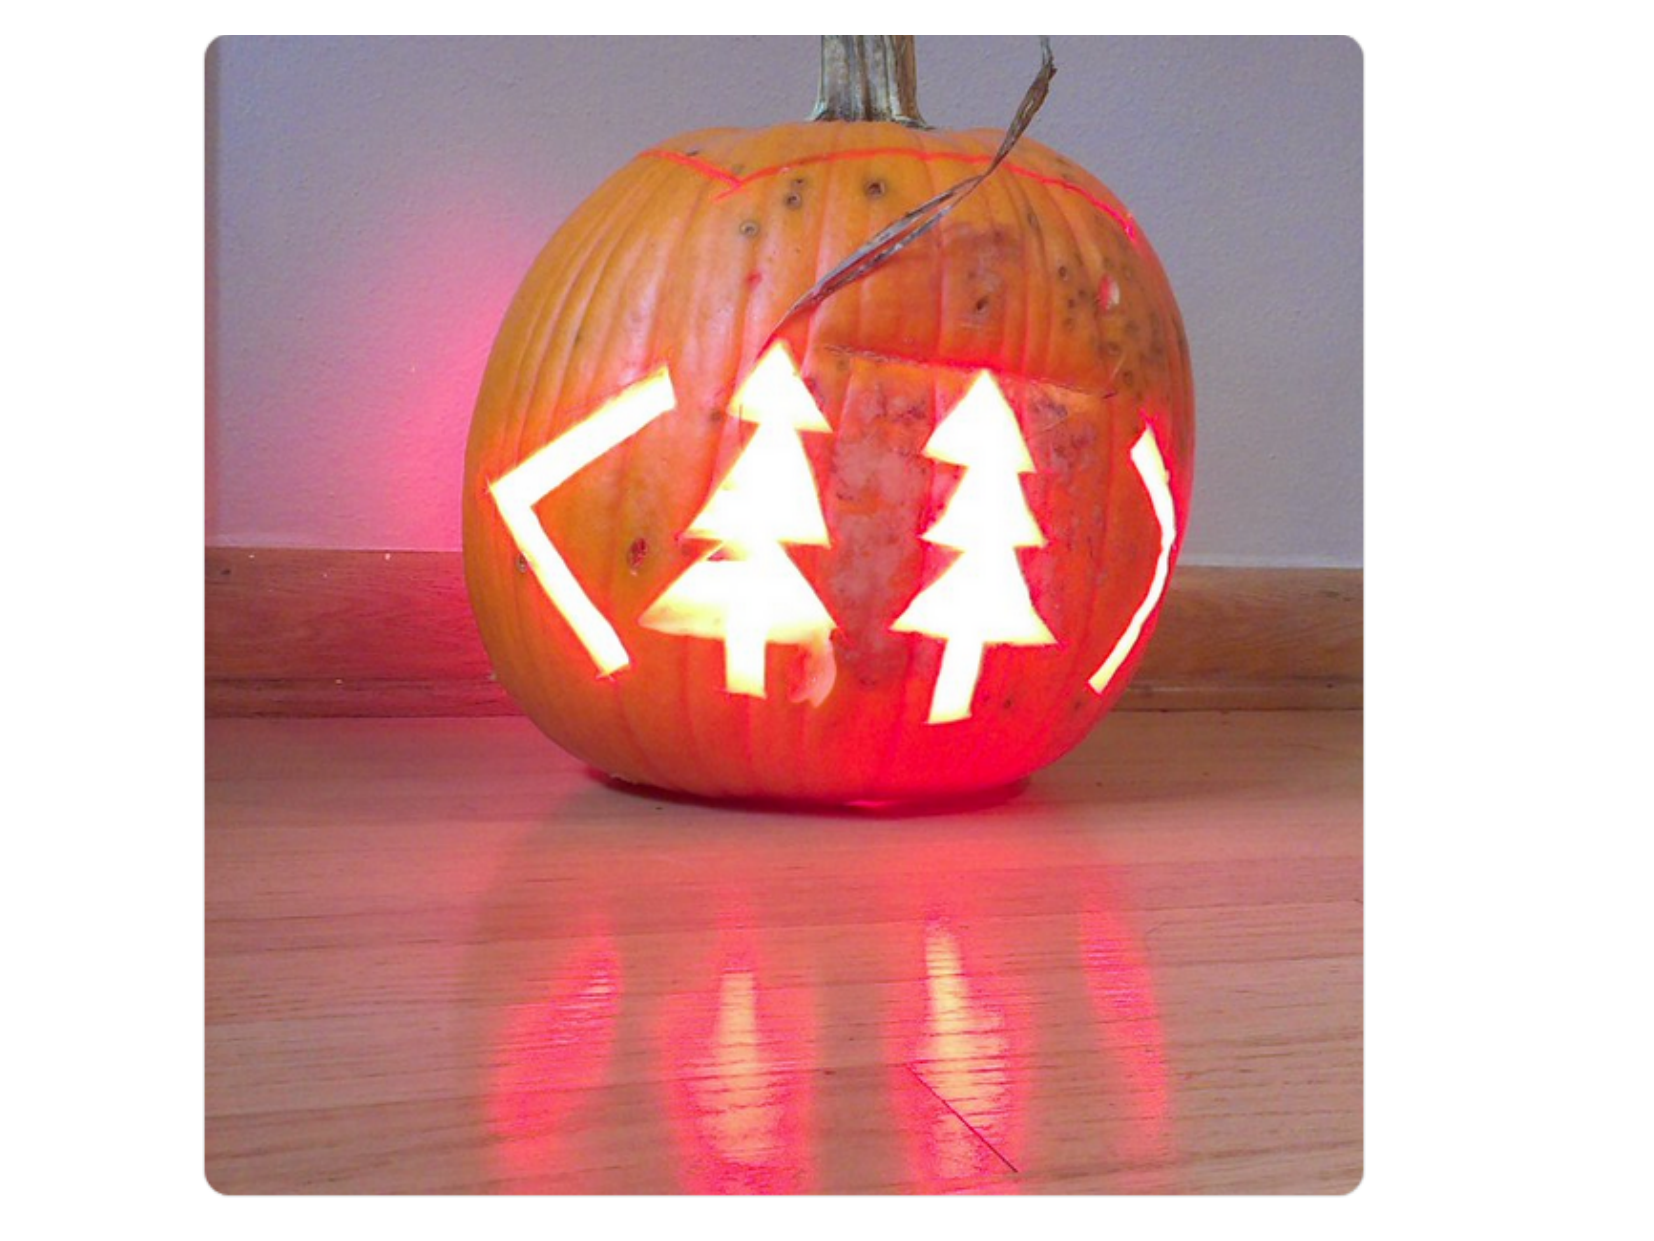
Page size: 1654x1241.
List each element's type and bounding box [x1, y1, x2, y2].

picture [201, 34, 1382, 1205]
